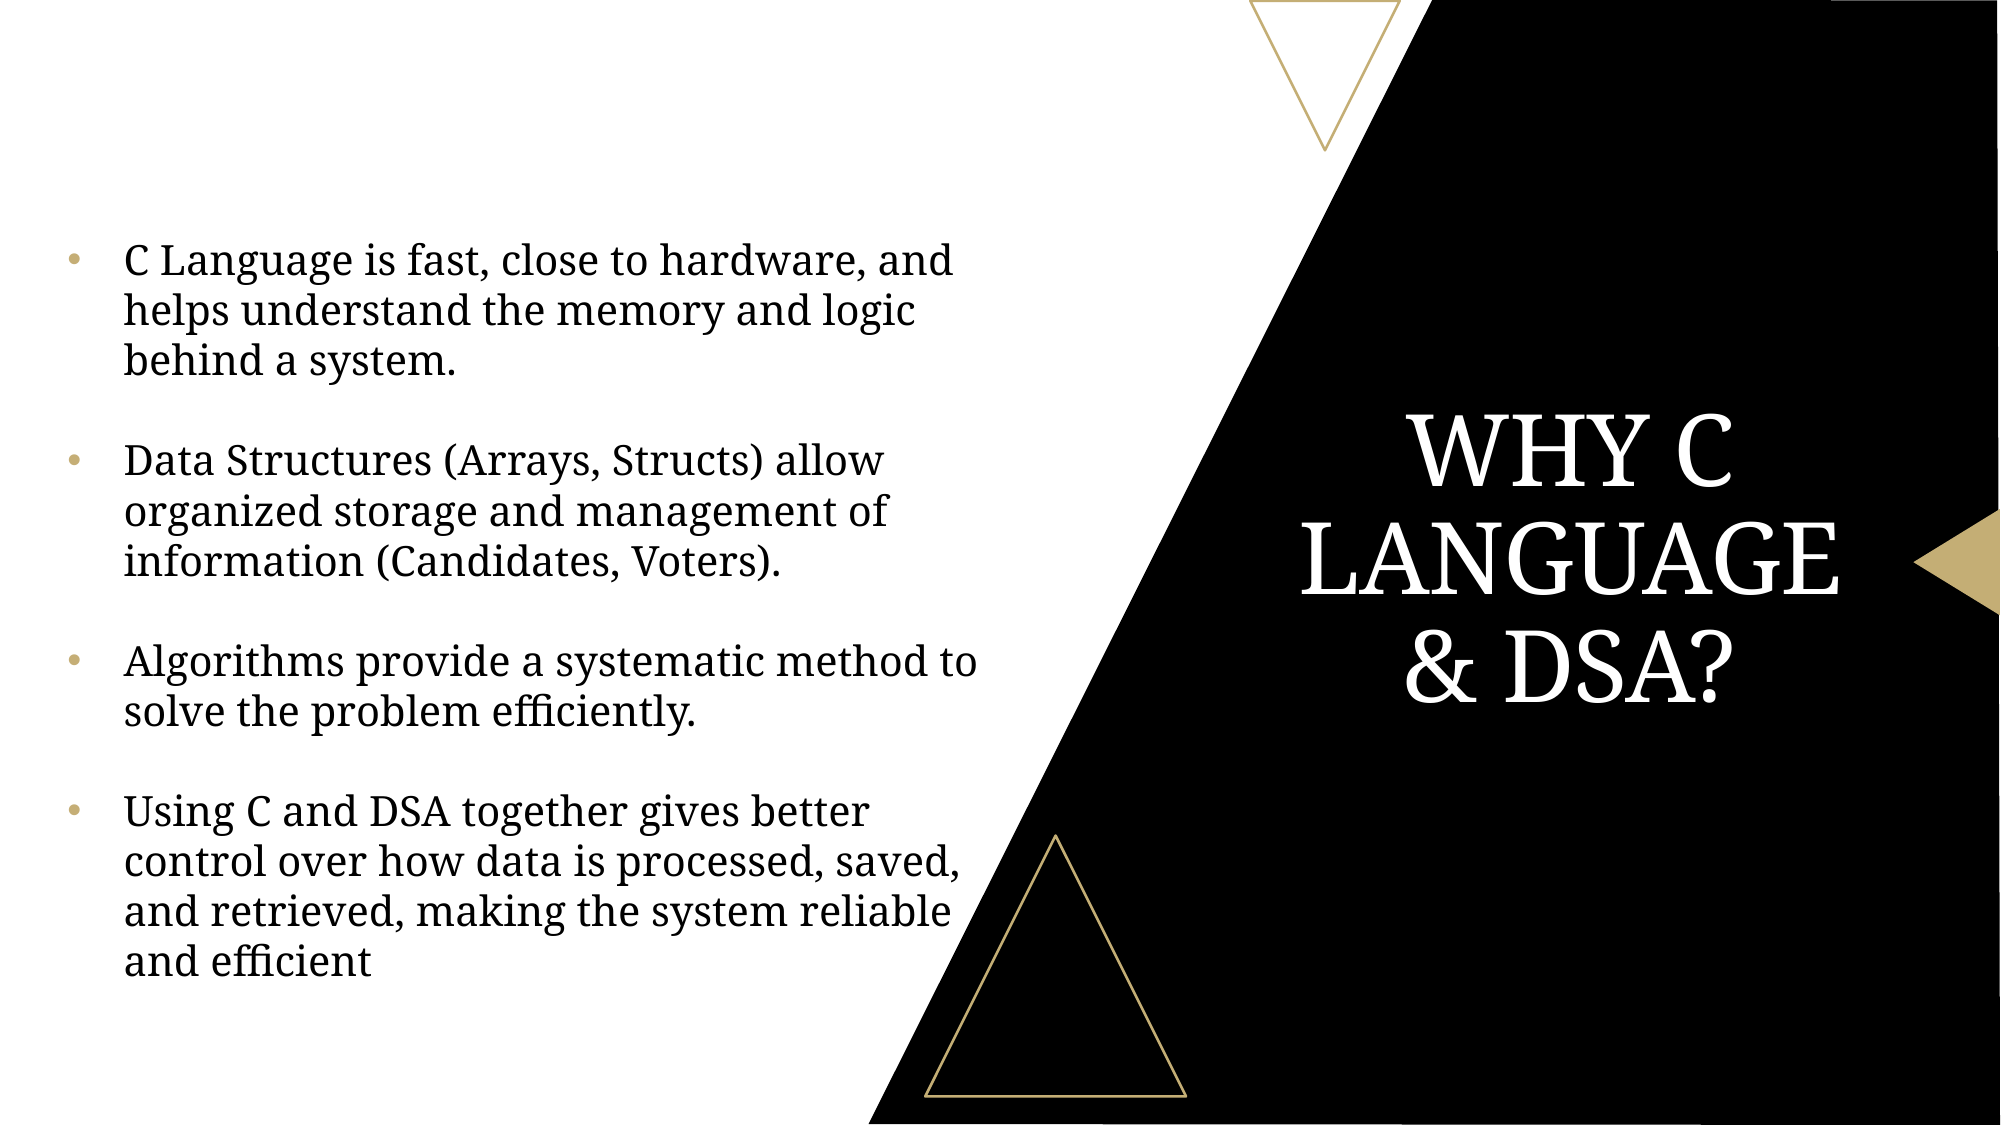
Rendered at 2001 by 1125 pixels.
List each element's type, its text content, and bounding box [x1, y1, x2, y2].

text_box C Language is fast, close to hardware, and helps understand the memory and logic behind a system. Data Structures (Arrays, Structs) allow organized storage and management of information (Candidates, Voters). Algorithms provide a systematic method to solve the problem efficiently. Using C and DSA together gives better control over how data is processed, saved, and retrieved, making the system reliable and efficient [52, 226, 1000, 992]
title WHY C LANGUAGE& DSA? [1251, 316, 1889, 809]
